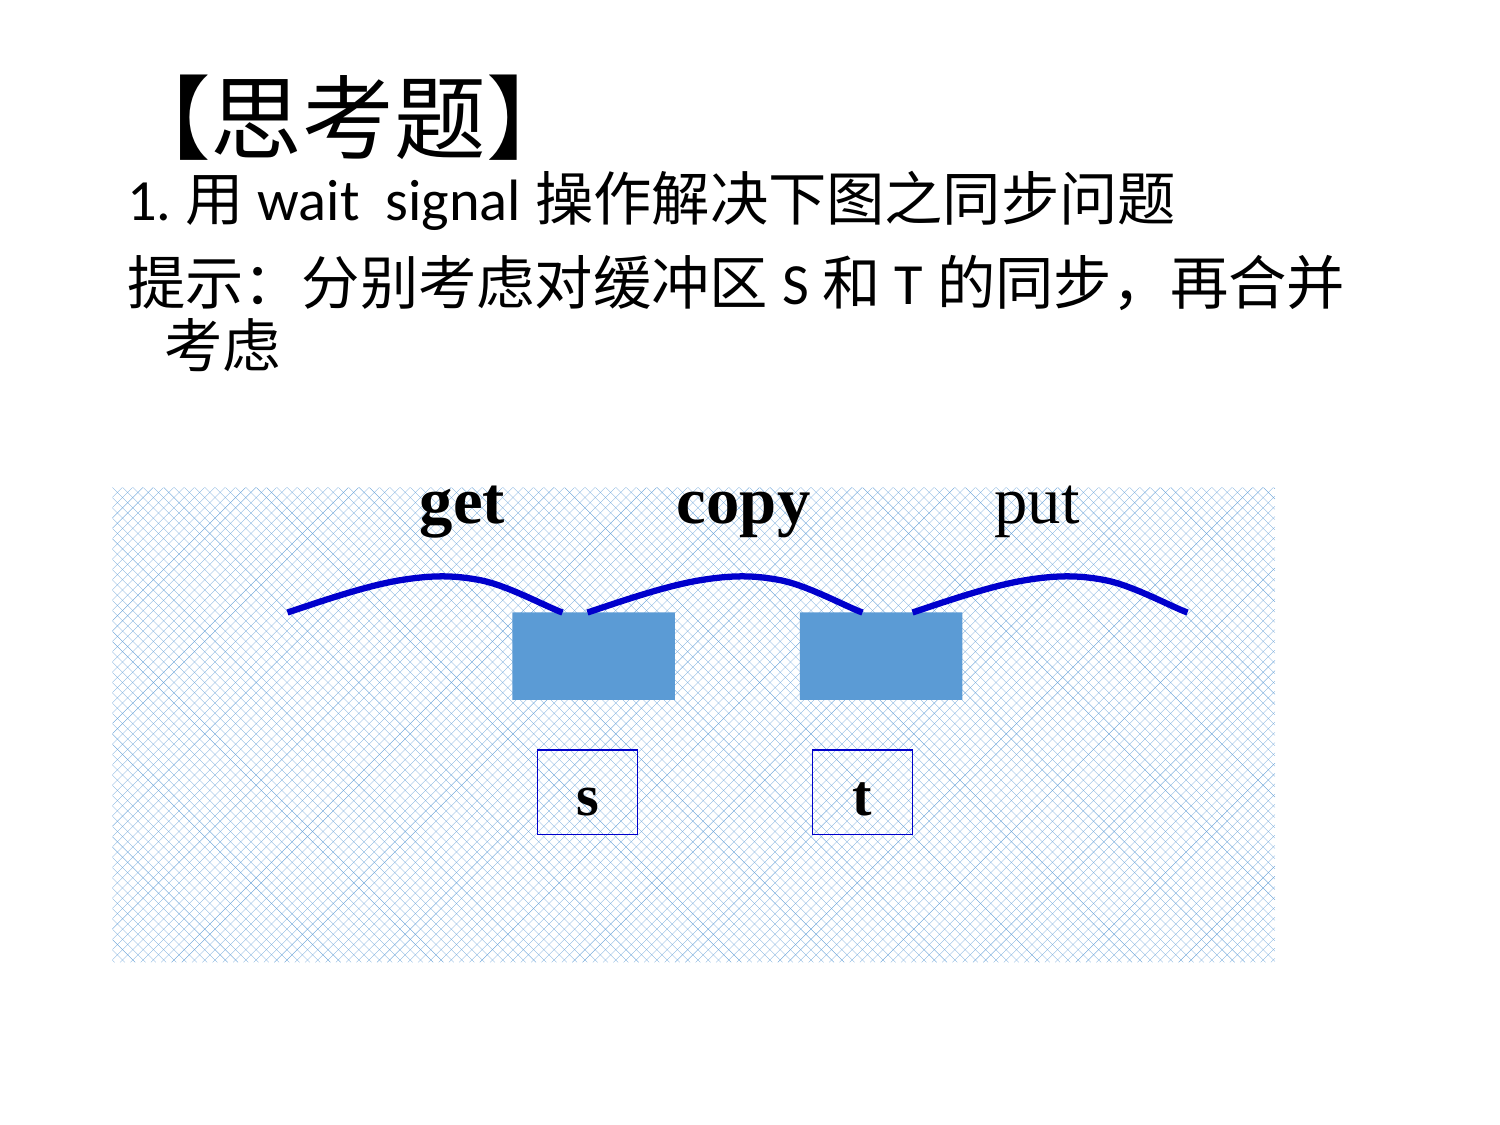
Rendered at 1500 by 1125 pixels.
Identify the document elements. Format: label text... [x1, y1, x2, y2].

list 1.用wait signal操作解决下图之同步问题 提示：分别考虑对缓冲区S和T的同步，再合并考虑 [112, 162, 1413, 1050]
title 【思考题】 [104, 64, 1253, 181]
text_box get [387, 449, 538, 545]
text_box [587, 576, 863, 613]
text_box t [812, 750, 913, 835]
text_box put [962, 449, 1113, 545]
text_box [512, 612, 675, 700]
text_box [912, 576, 1188, 613]
text_box s [537, 750, 638, 835]
text_box [799, 612, 963, 700]
text_box copy [650, 449, 838, 545]
text_box [287, 576, 563, 613]
